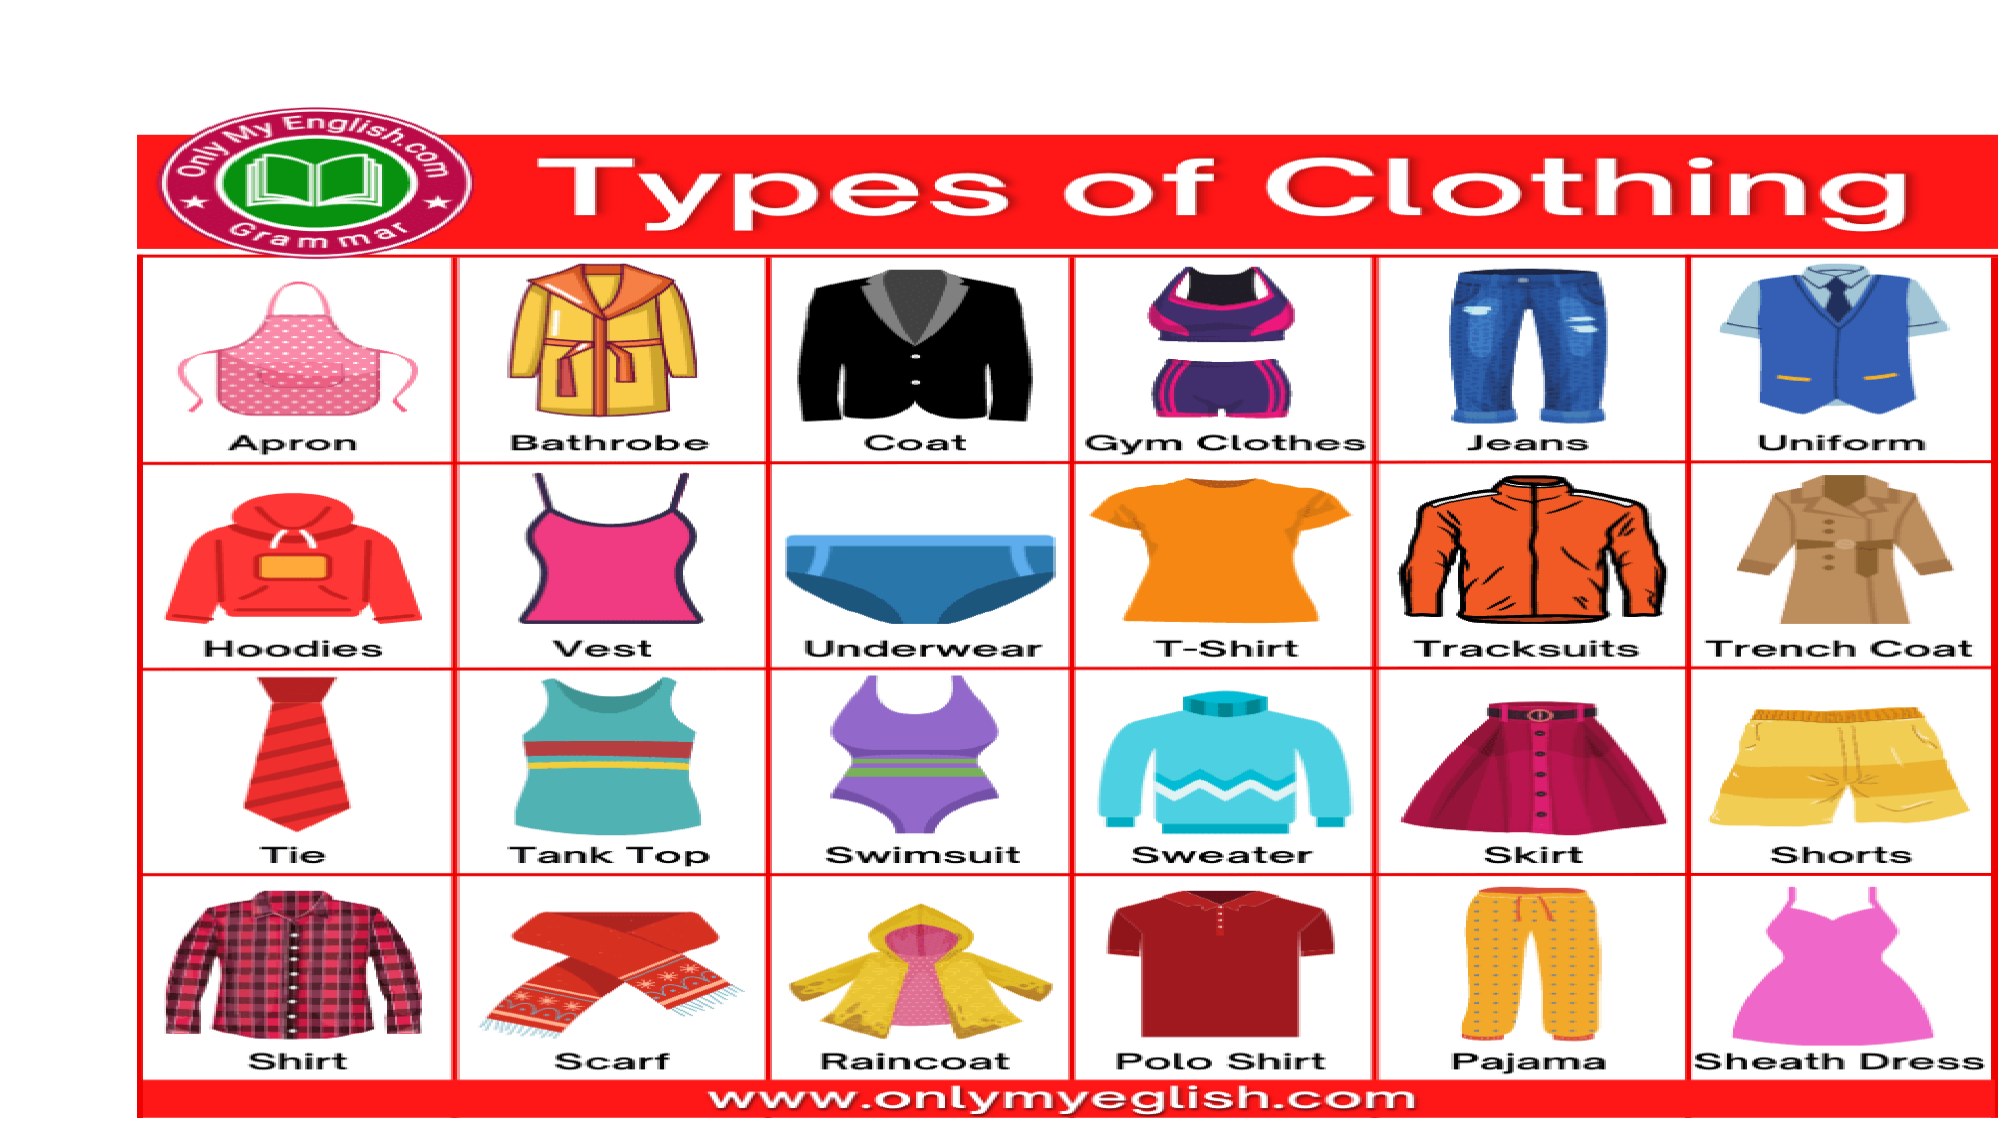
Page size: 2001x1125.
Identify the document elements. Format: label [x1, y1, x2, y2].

list [137, 106, 1998, 1118]
